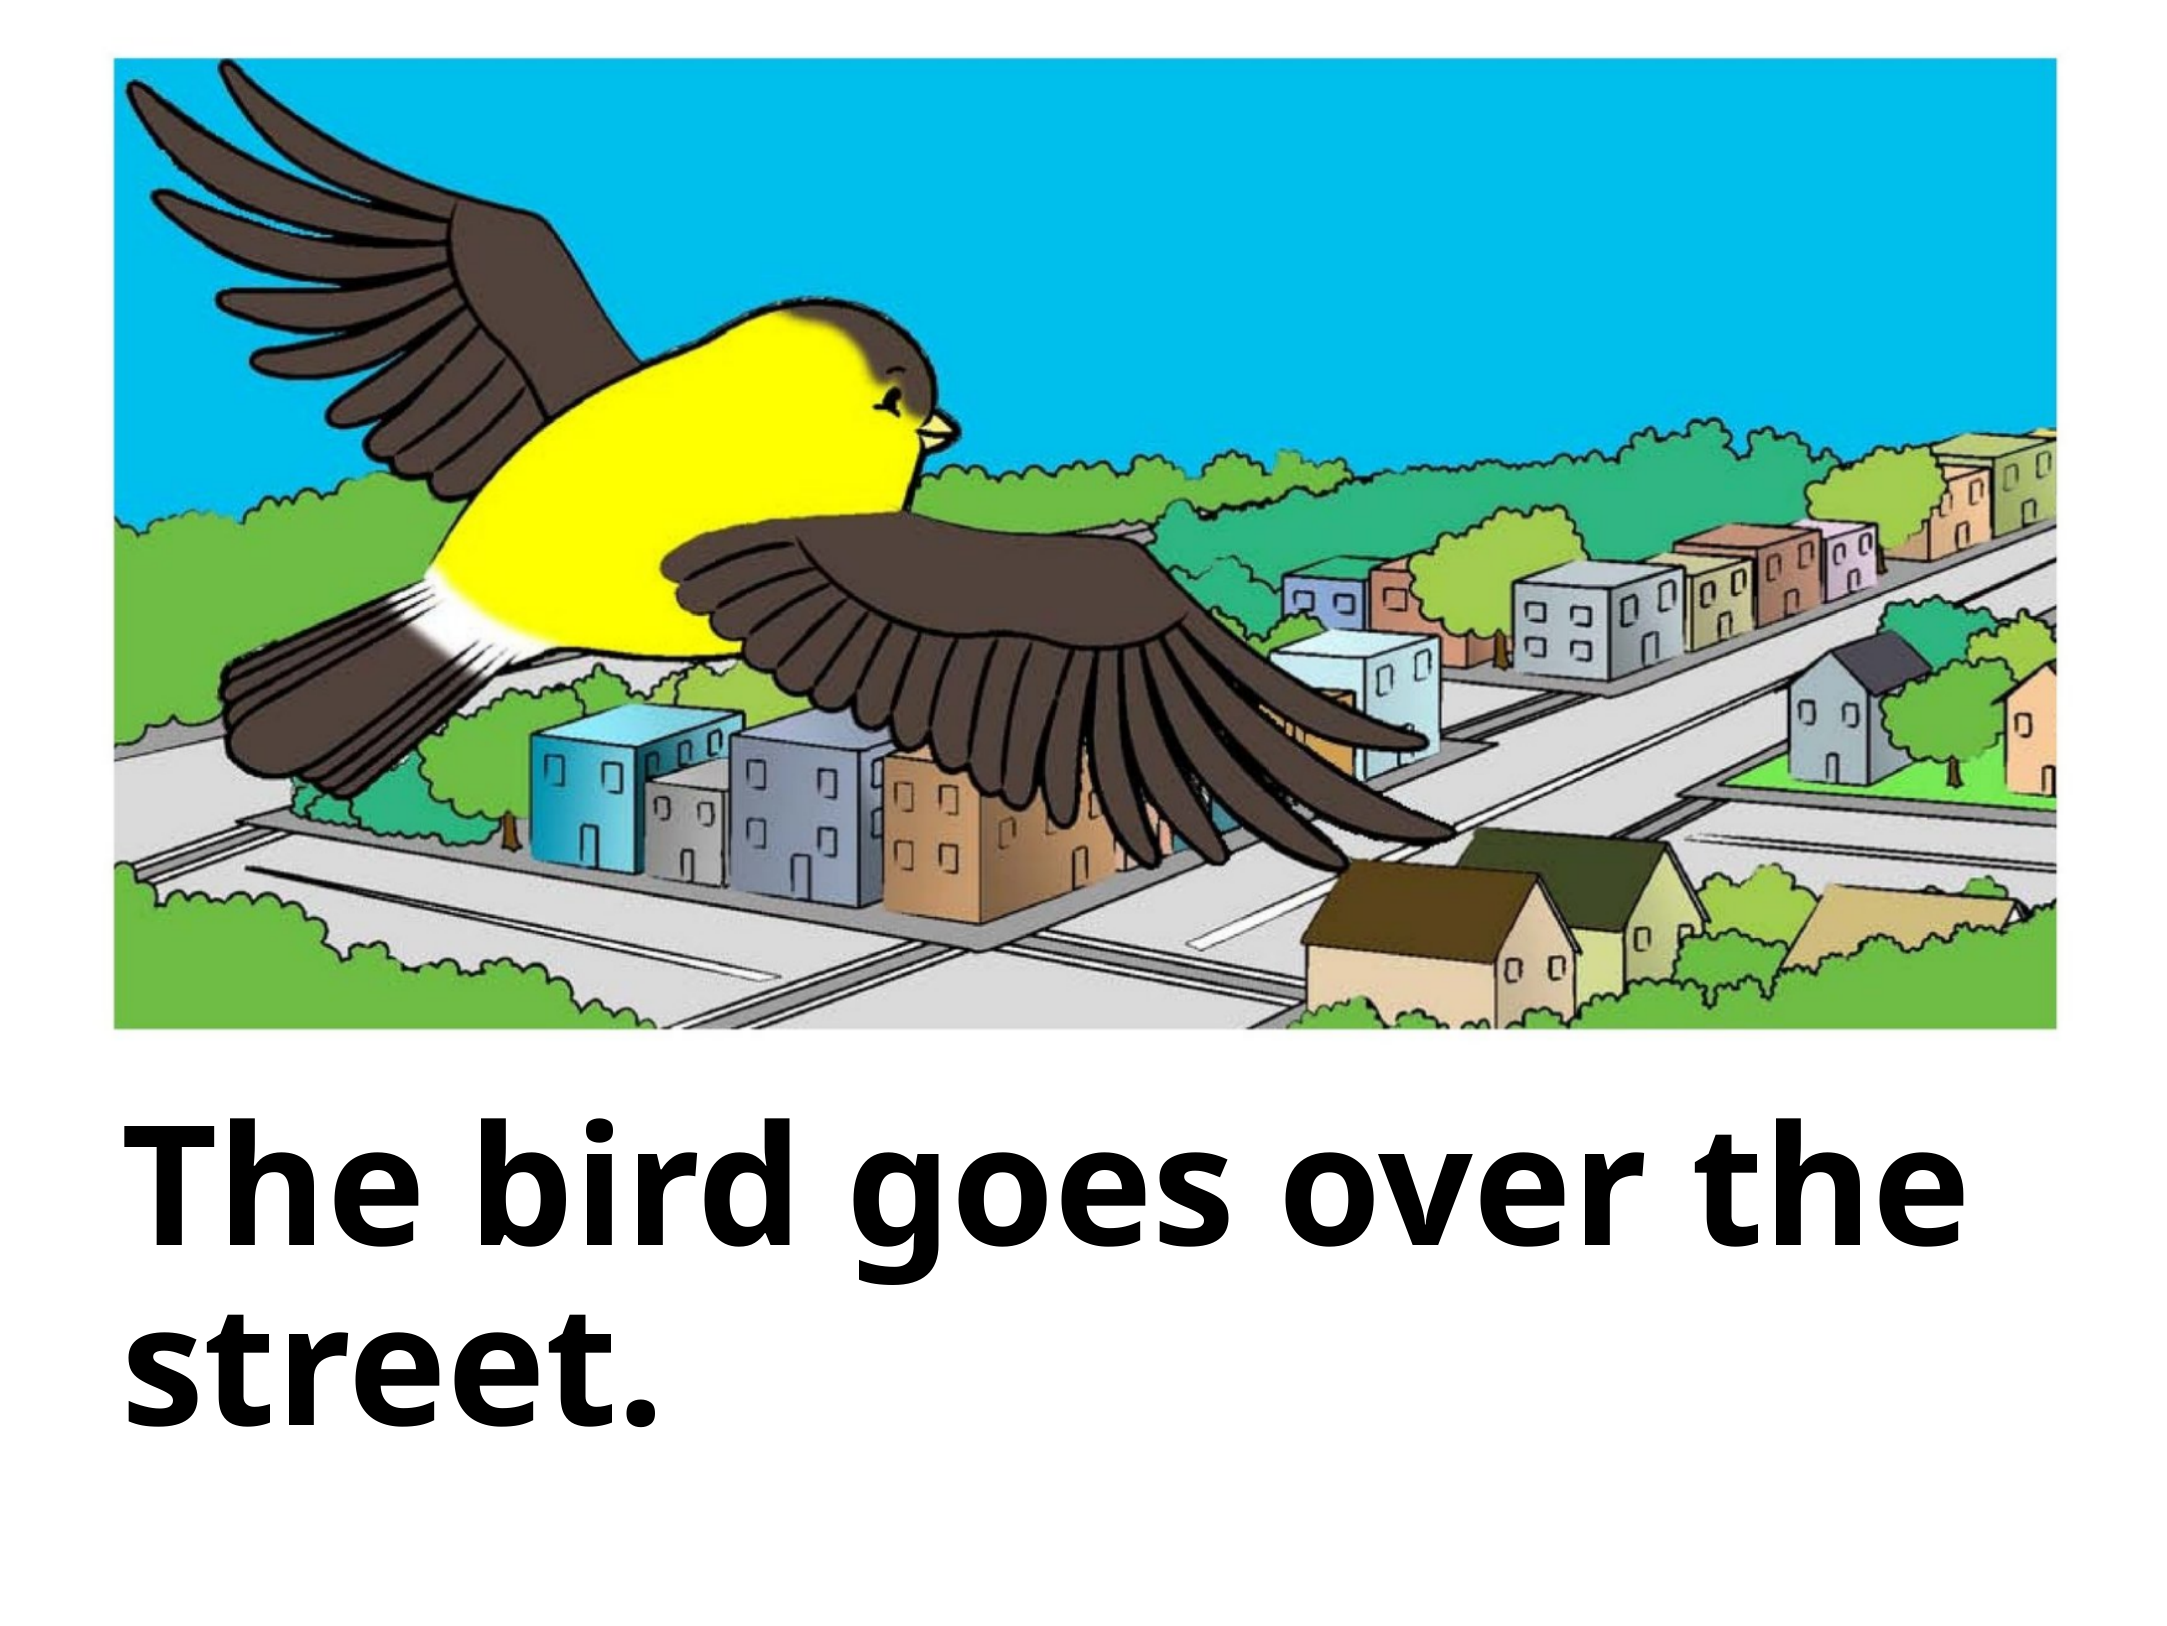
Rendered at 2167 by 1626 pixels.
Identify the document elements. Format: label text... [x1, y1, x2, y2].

title The bird goes over the street. [106, 1124, 2061, 1439]
picture [0, 15, 2167, 1089]
